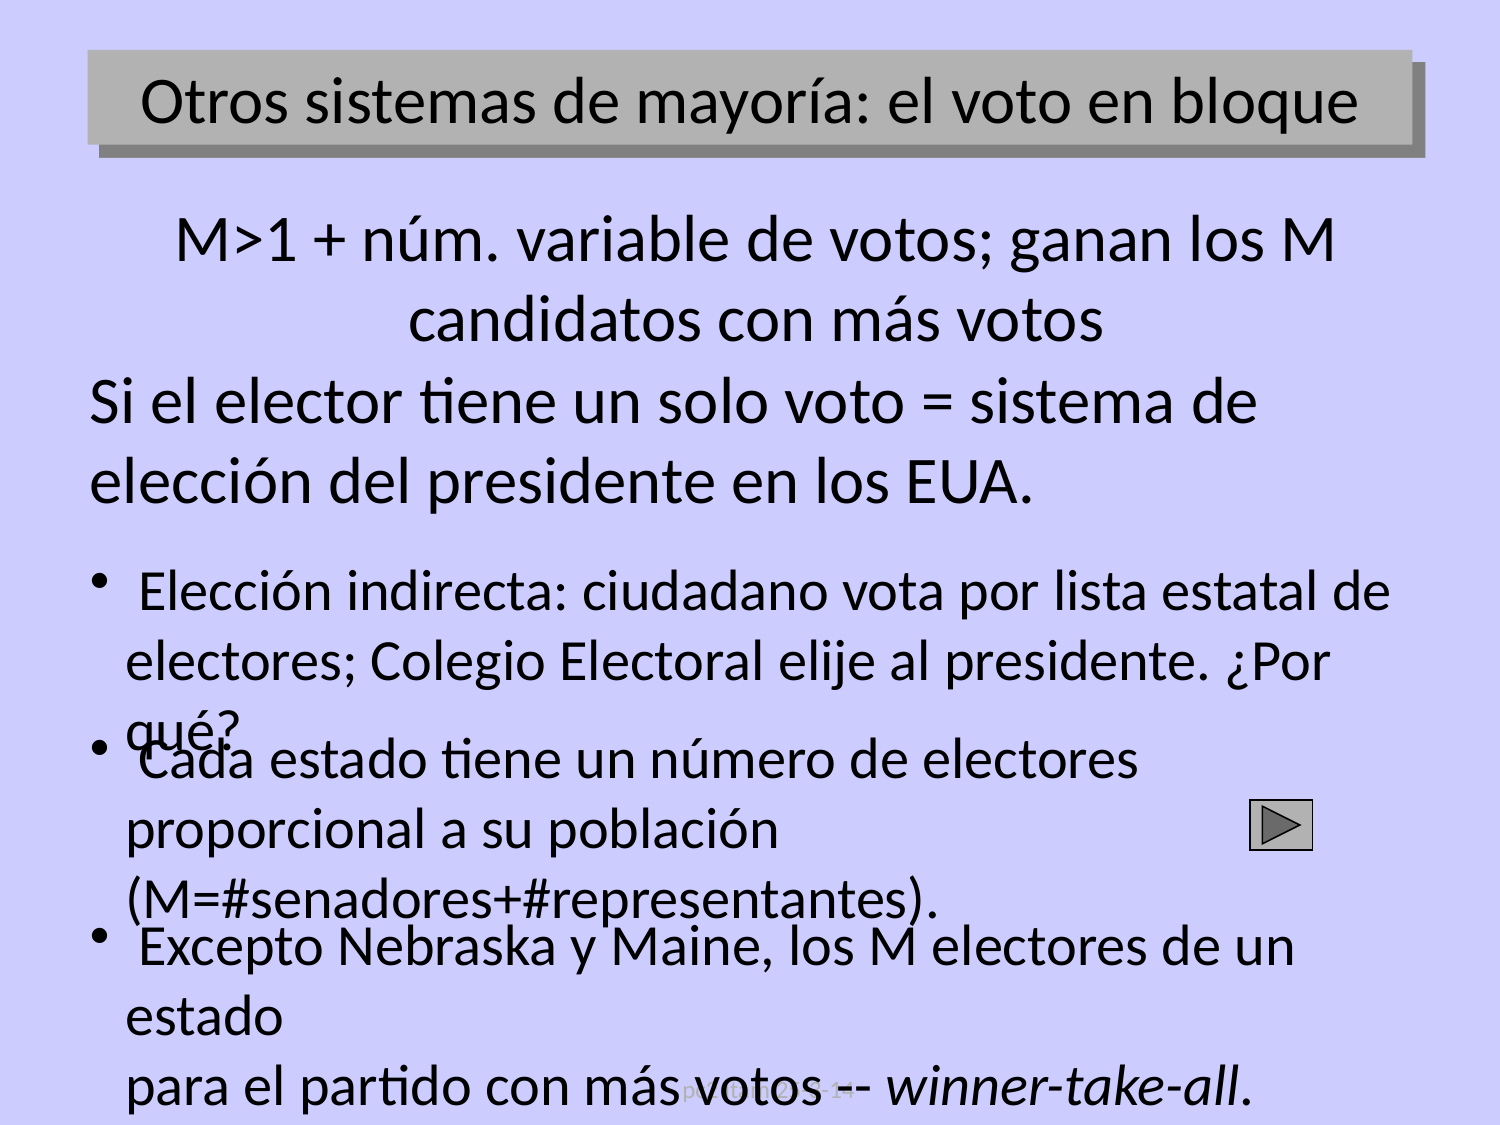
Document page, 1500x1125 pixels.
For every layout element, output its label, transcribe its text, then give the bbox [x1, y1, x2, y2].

text_box M>1 + núm. variable de votos; ganan los M candidatos con más votos [74, 187, 1438, 349]
text_box Otros sistemas de mayoría: el voto en bloque [87, 49, 1413, 145]
text_box Elección indirecta: ciudadano vota por lista estatal de electores; Colegio Electoral elije al presidente. ¿Por qué? [74, 544, 1438, 712]
text_box Excepto Nebraska y Maine, los M electores de un estado para el partido con más votos -- winner-take-all. [74, 938, 1438, 1125]
text_box [1249, 800, 1313, 851]
text_box Cada estado tiene un número de electores proporcional a su población (M=#senadores+#representantes). [74, 712, 1438, 938]
text_box Si el elector tiene un solo voto = sistema de elección del presidente en los EUA. [74, 349, 1438, 525]
